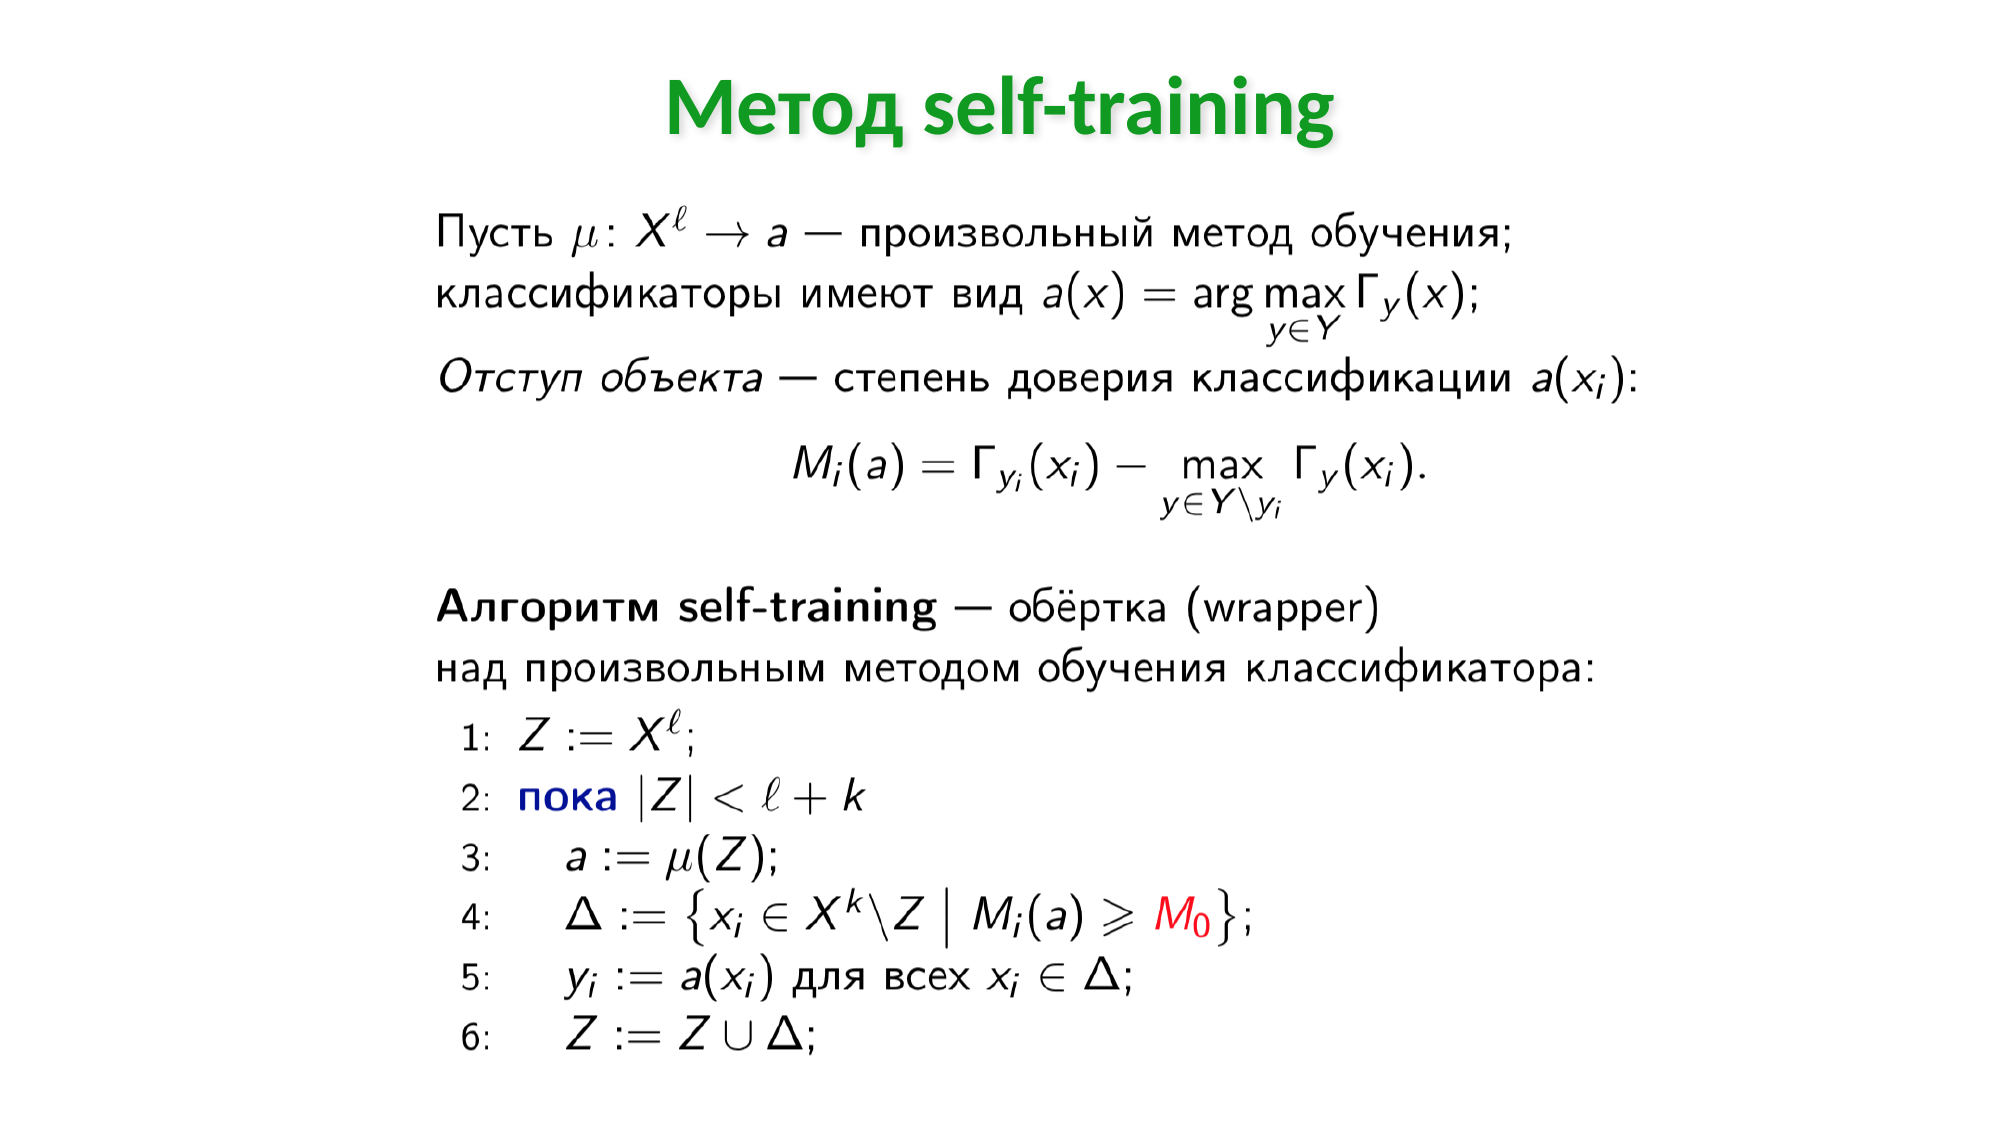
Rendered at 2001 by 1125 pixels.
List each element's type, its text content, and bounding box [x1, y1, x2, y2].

text_box Метод self-training [257, 43, 1743, 159]
picture [399, 181, 1656, 1103]
